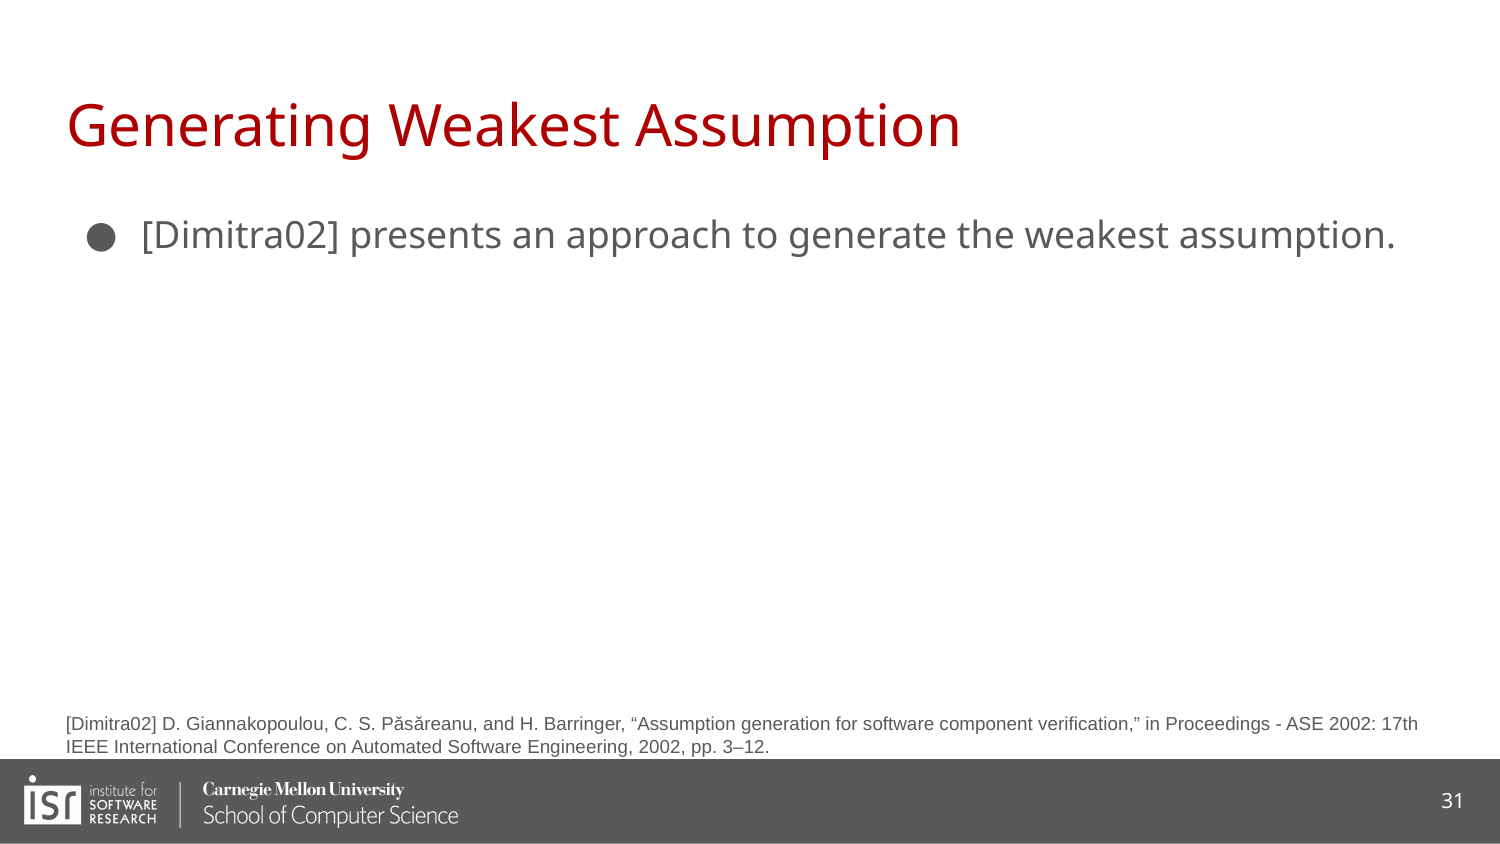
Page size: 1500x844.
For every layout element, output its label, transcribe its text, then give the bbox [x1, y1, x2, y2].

slide_number 31 [1389, 769, 1480, 834]
text_box [Dimitra02] D. Giannakopoulou, C. S. Pǎsǎreanu, and H. Barringer, “Assumption generation for software component verification,” in Proceedings - ASE 2002: 17th IEEE International Conference on Automated Software Engineering, 2002, pp. 3–12. [51, 704, 1449, 765]
list [Dimitra02] presents an approach to generate the weakest assumption. [51, 189, 1449, 641]
picture [24, 775, 458, 828]
title Generating Weakest Assumption [51, 72, 1449, 167]
